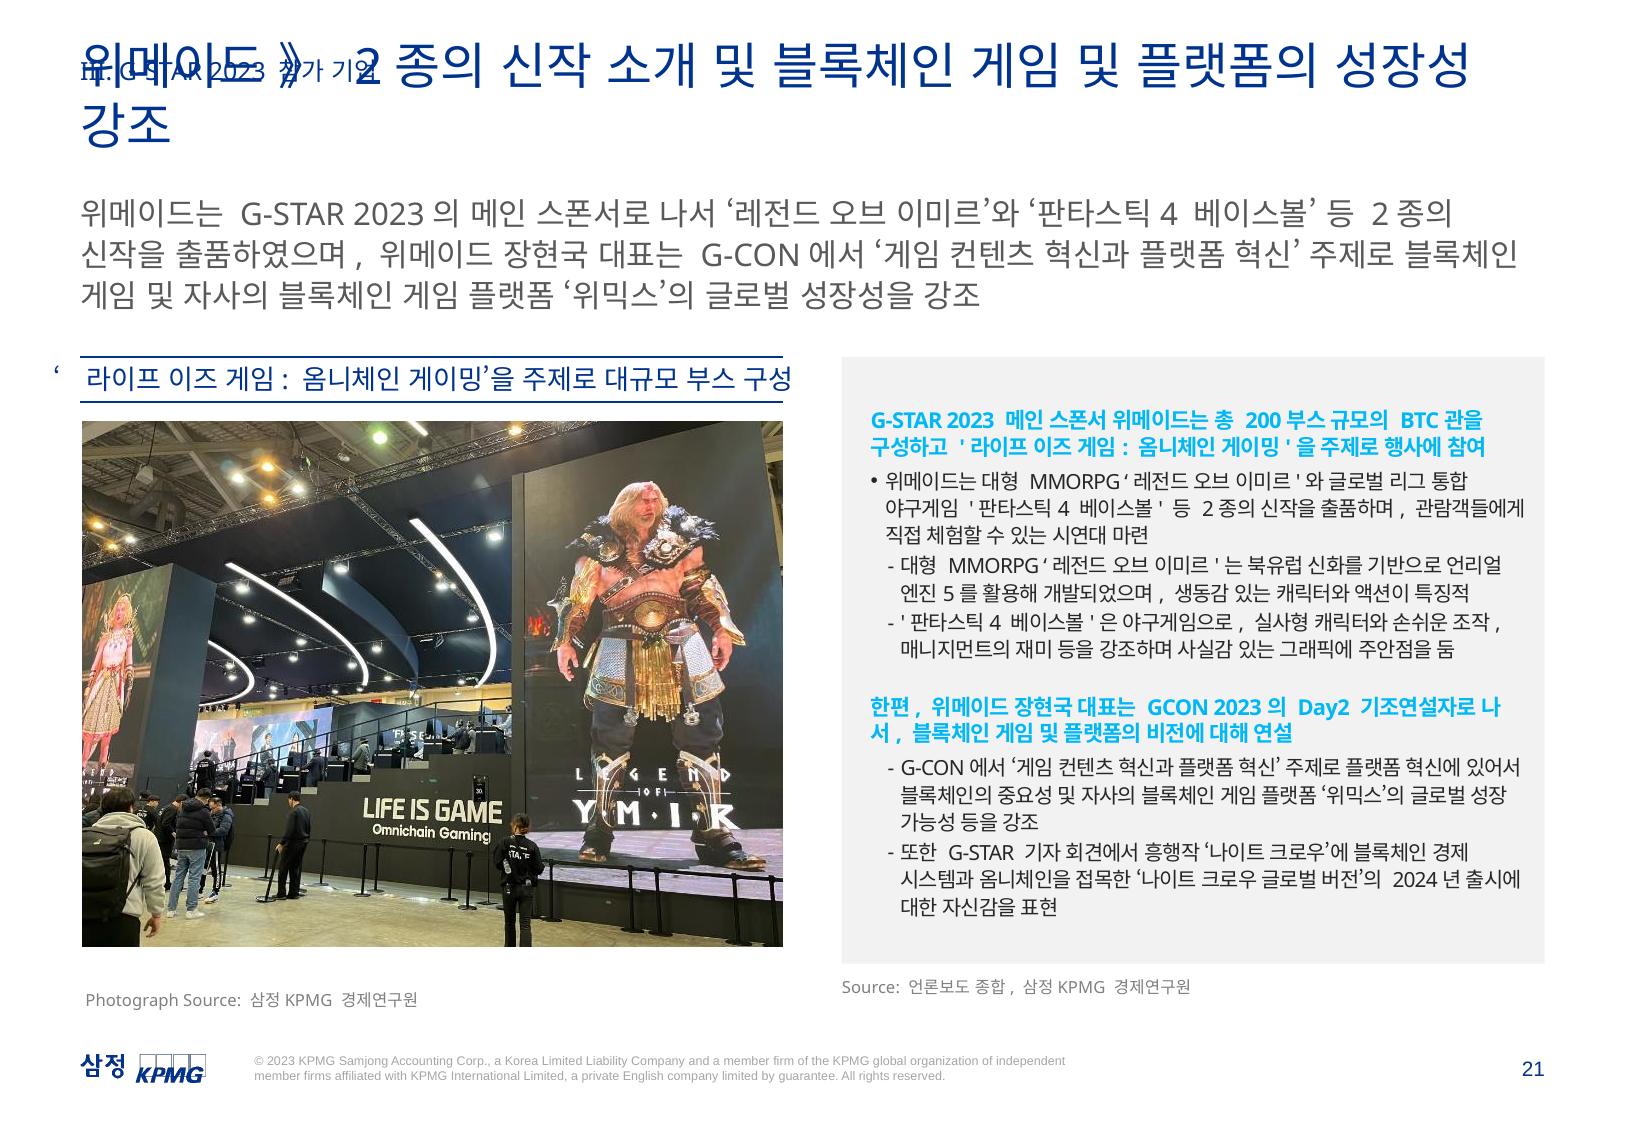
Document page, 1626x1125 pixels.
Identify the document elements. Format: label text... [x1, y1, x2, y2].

text_box G-STAR 2023 메인 스폰서 위메이드는 총 200부스 규모의 BTC관을 구성하고 '라이프 이즈 게임: 옴니체인 게이밍'을 주제로 행사에 참여 위메이드는 대형 MMORPG ‘레전드 오브 이미르'와 글로벌 리그 통합 야구게임 '판타스틱4 베이스볼' 등 2종의 신작을 출품하며, 관람객들에게 직접 체험할 수 있는 시연대 마련 대형 MMORPG ‘레전드 오브 이미르'는 북유럽 신화를 기반으로 언리얼 엔진5를 활용해 개발되었으며, 생동감 있는 캐릭터와 액션이 특징적 '판타스틱4 베이스볼'은 야구게임으로, 실사형 캐릭터와 손쉬운 조작, 매니지먼트의 재미 등을 강조하며 사실감 있는 그래픽에 주안점을 둠 한편, 위메이드 장현국 대표는 GCON 2023의 Day2 기조연설자로 나서, 블록체인 게임 및 플랫폼의 비전에 대해 연설 G-CON에서 ‘게임 컨텐츠 혁신과 플랫폼 혁신’ 주제로 플랫폼 혁신에 있어서 블록체인의 중요성 및 자사의 블록체인 게임 플랫폼 ‘위믹스’의 글로벌 성장 가능성 등을 강조 또한 G-STAR 기자 회견에서 흥행작 ‘나이트 크로우’에 블록체인 경제 시스템과 옴니체인을 접목한 ‘나이트 크로우 글로벌 버전’의 2024년 출시에 대한 자신감을 표현 [858, 538, 1544, 788]
text_box Source: 언론보도 종합, 삼정KPMG 경제연구원 [841, 959, 1545, 997]
text_box [840, 355, 1547, 966]
list III. G-STAR 2023 참가 기업 [80, 54, 1545, 85]
picture [80, 1054, 206, 1083]
text_box Photograph Source: 삼정KPMG 경제연구원 [85, 971, 789, 1010]
list 위메이드 》 2종의 신작 소개 및 블록체인 게임 및 플랫폼의 성장성 강조 [80, 101, 1545, 155]
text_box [79, 356, 784, 403]
picture [81, 420, 783, 947]
list 위메이드는 G-STAR 2023의 메인 스폰서로 나서 ‘레전드 오브 이미르’와 ‘판타스틱4 베이스볼’ 등 2종의 신작을 출품하였으며, 위메이드 장현국 대표는 G-CON에서 ‘게임 컨텐츠 혁신과 플랫폼 혁신’ 주제로 블록체인 게임 및 자사의 블록체인 게임 플랫폼 ‘위믹스’의 글로벌 성장성을 강조 [80, 190, 1545, 333]
